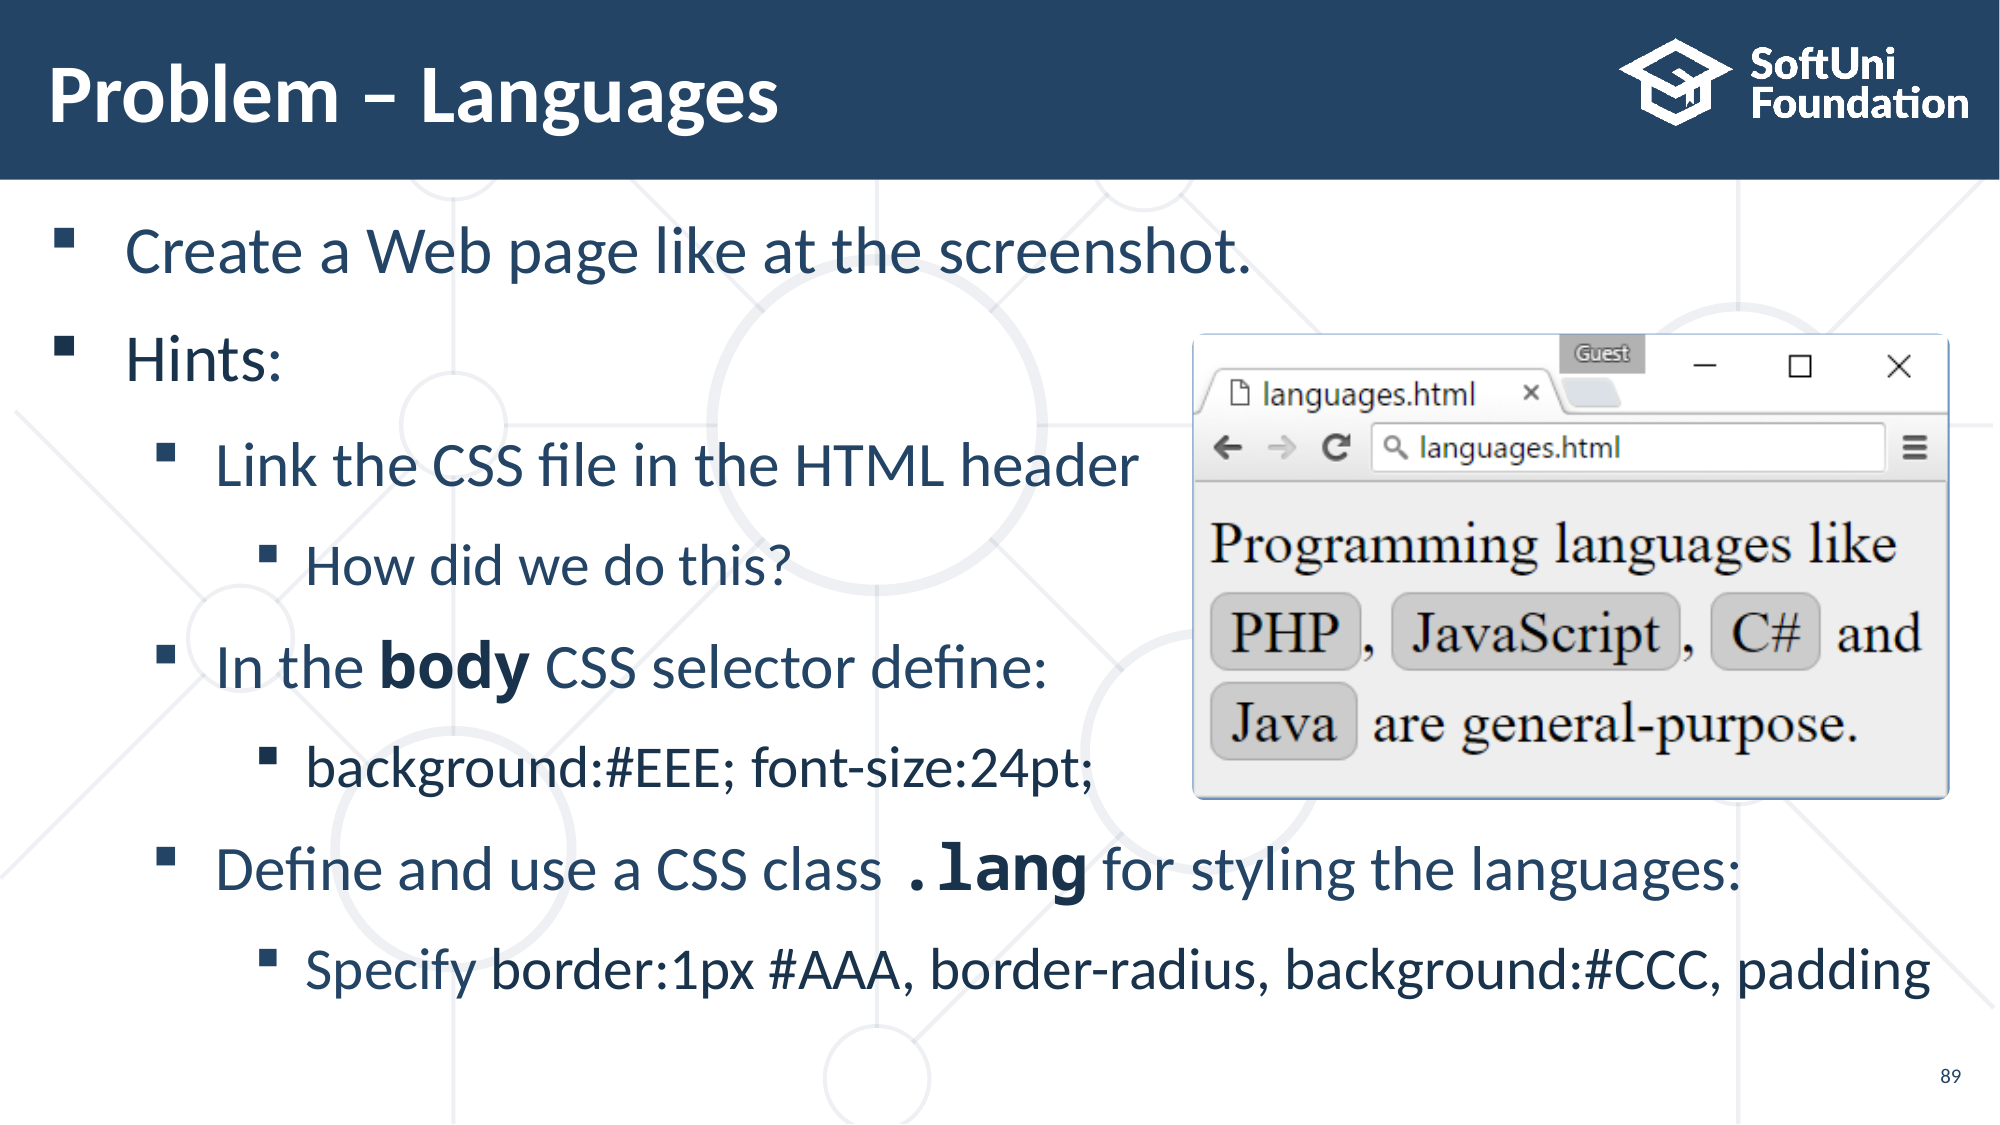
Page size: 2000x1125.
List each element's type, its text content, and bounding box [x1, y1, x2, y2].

list Create a Web page like at the screenshot. Hints: Link the CSS file in the HTML header How did we do this? In the body CSS selector define: background:#EEE; font-size:24pt; Define and use a CSS class .lang for styling the languages: Specify border:1px #AAA, border-radius, background:#CCC, padding [31, 196, 1970, 1050]
picture [1618, 38, 1968, 126]
title Problem – Languages [31, 16, 1591, 162]
picture [1192, 333, 1950, 801]
slide_number 89 [1896, 1049, 1968, 1101]
